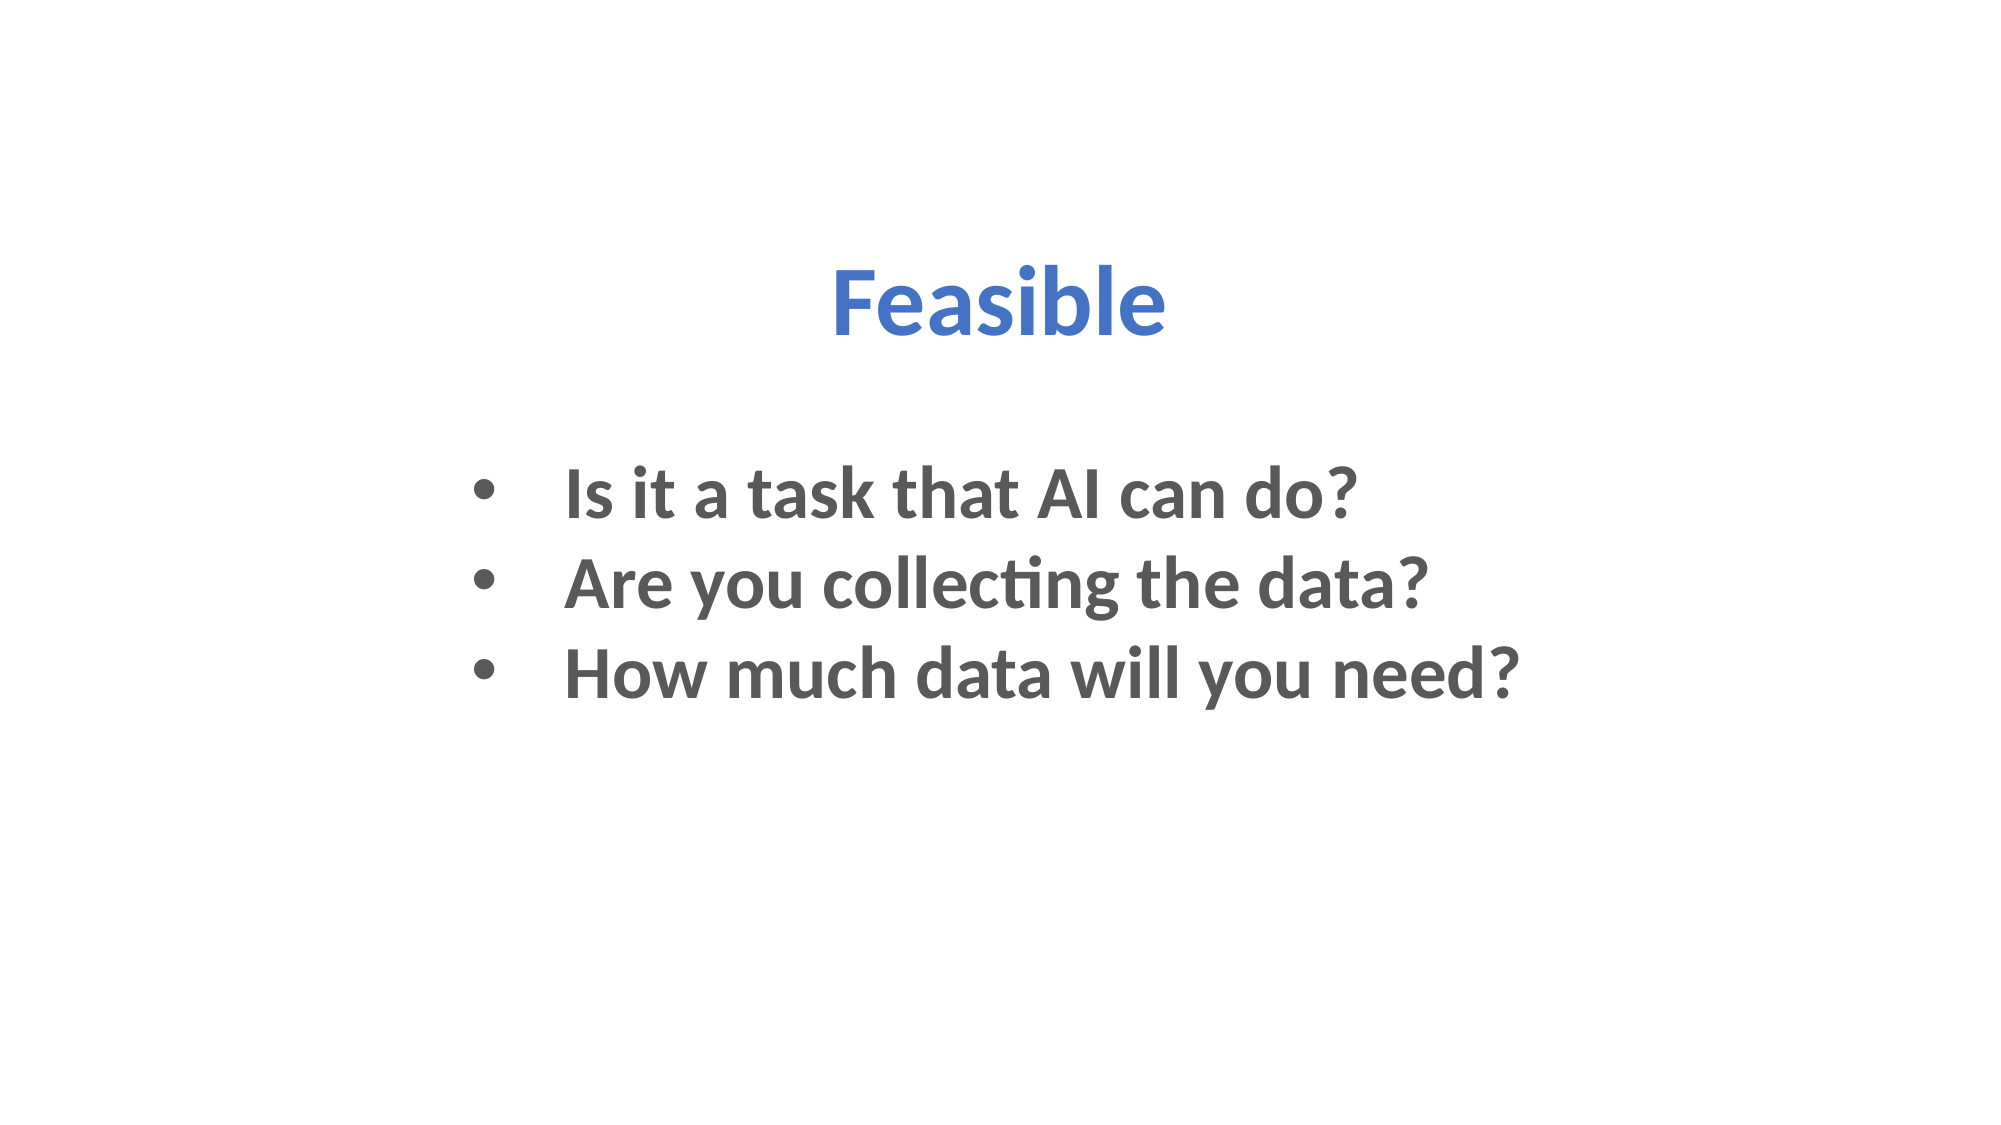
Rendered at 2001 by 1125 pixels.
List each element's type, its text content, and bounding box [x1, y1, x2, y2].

text_box Feasible [266, 199, 1734, 391]
text_box Is it a task that AI can do? Are you collecting the data? How much data will you need? [456, 435, 1544, 721]
